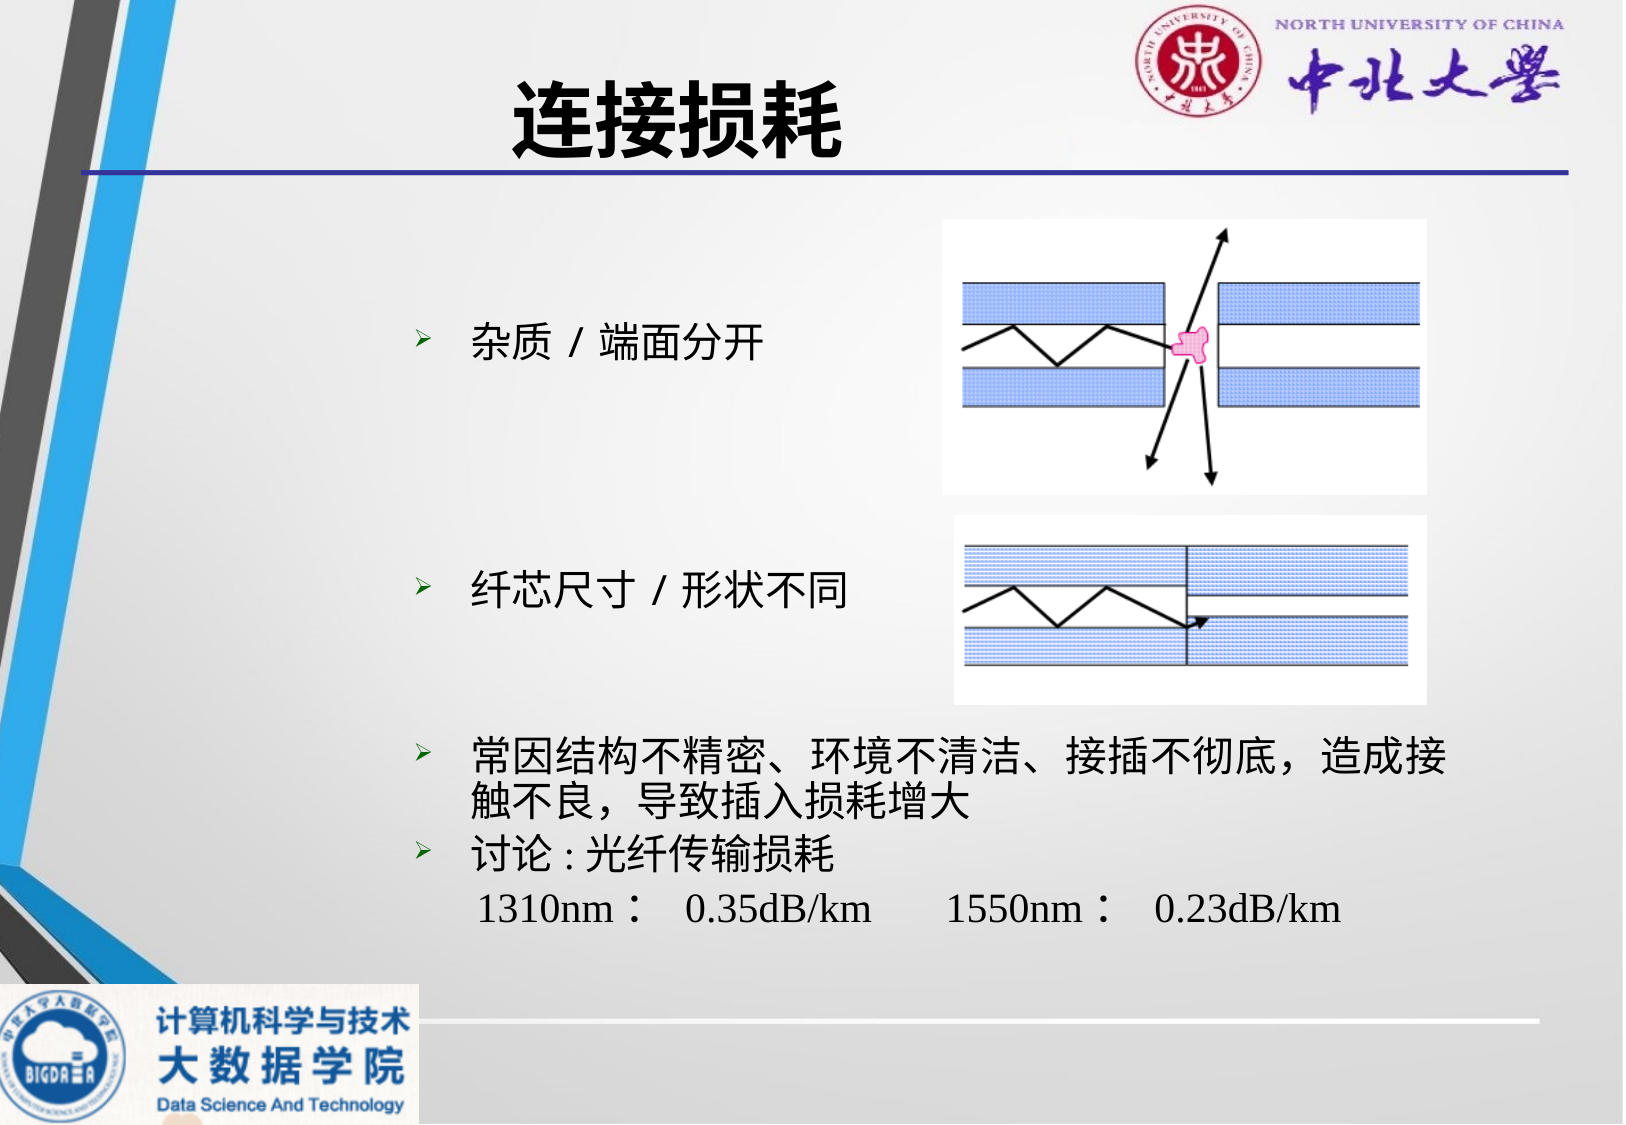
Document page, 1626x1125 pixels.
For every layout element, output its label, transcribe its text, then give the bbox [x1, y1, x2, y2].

text_box 常因结构不精密、环境不清洁、接插不彻底，造成接触不良，导致插入损耗增大 讨论:光纤传输损耗 1310nm： 0.35dB/km 1550nm： 0.23dB/km [398, 727, 1462, 976]
title 连接损耗 [64, 7, 1292, 176]
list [953, 514, 1427, 705]
picture [0, 0, 1625, 1125]
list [942, 219, 1427, 495]
text_box 纤芯尺寸/形状不同 [398, 562, 942, 634]
slide_number [1470, 1003, 1544, 1064]
text_box 杂质/端面分开 [398, 314, 942, 386]
